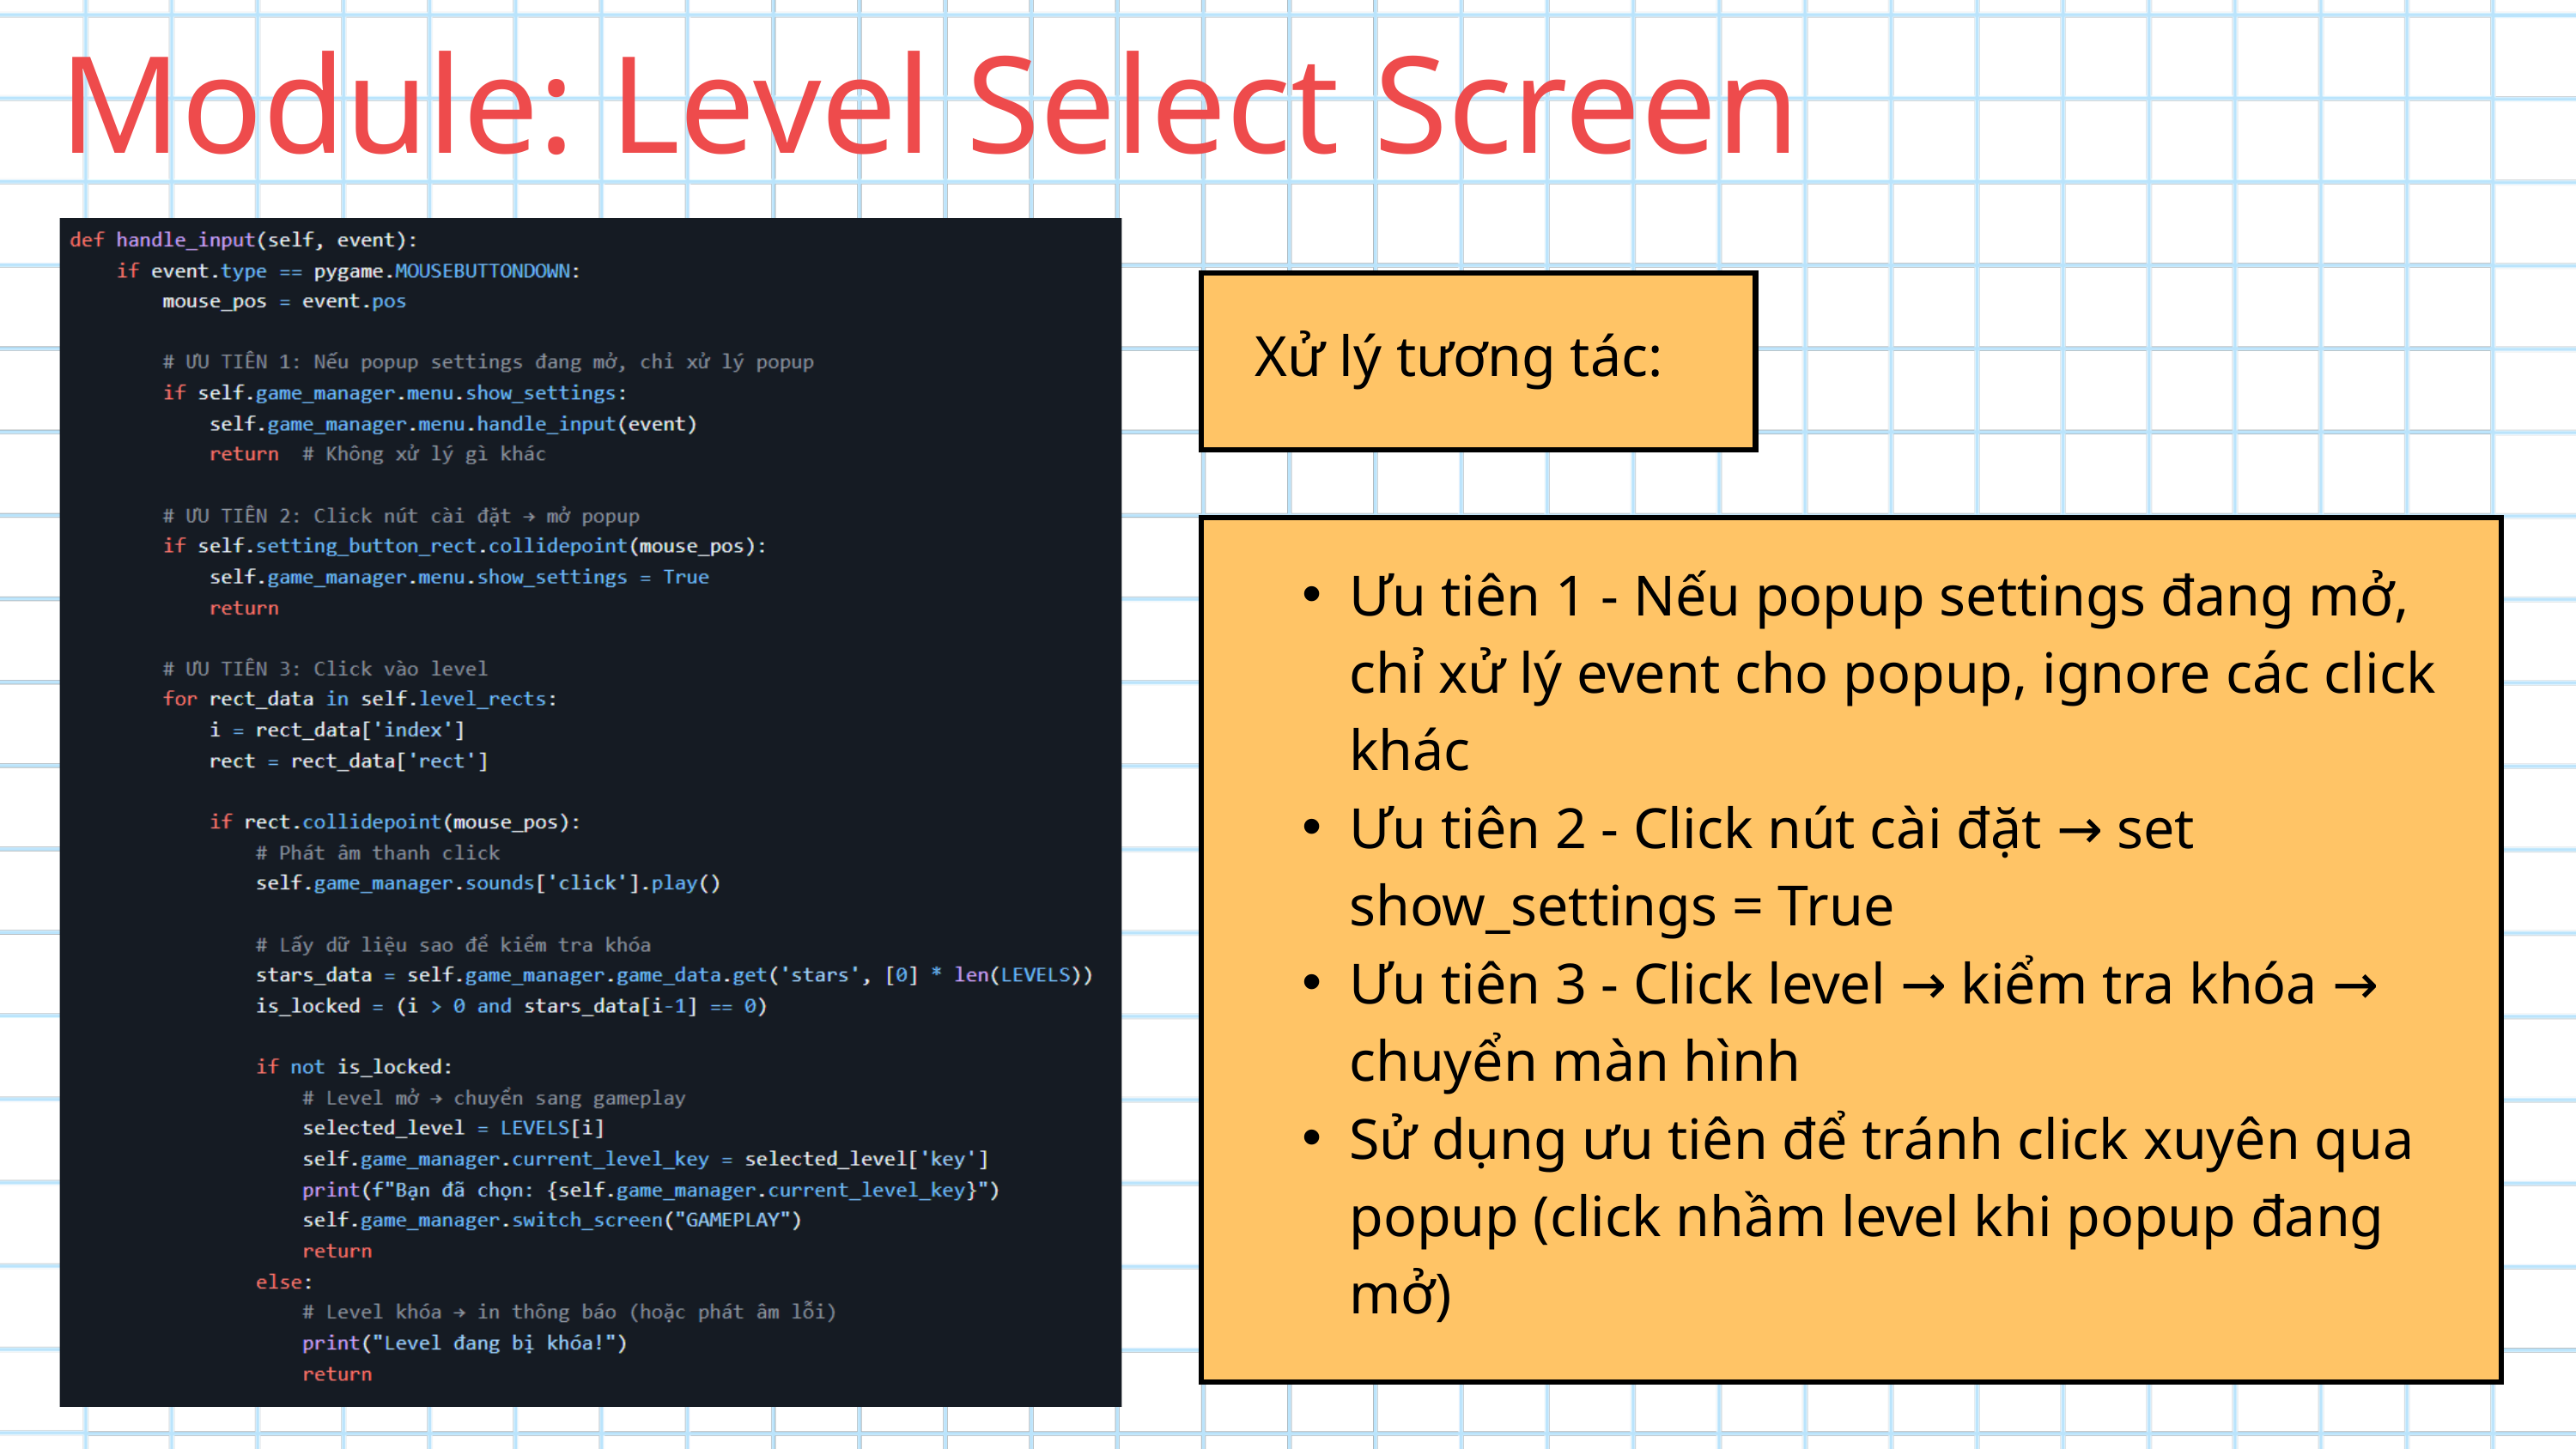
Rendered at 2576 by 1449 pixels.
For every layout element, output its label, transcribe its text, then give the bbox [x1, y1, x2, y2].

text_box Module: Level Select Screen [59, 18, 2060, 180]
text_box [0, 0, 2576, 1449]
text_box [1200, 517, 2501, 1383]
text_box [59, 218, 1122, 1407]
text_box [1200, 272, 1756, 451]
